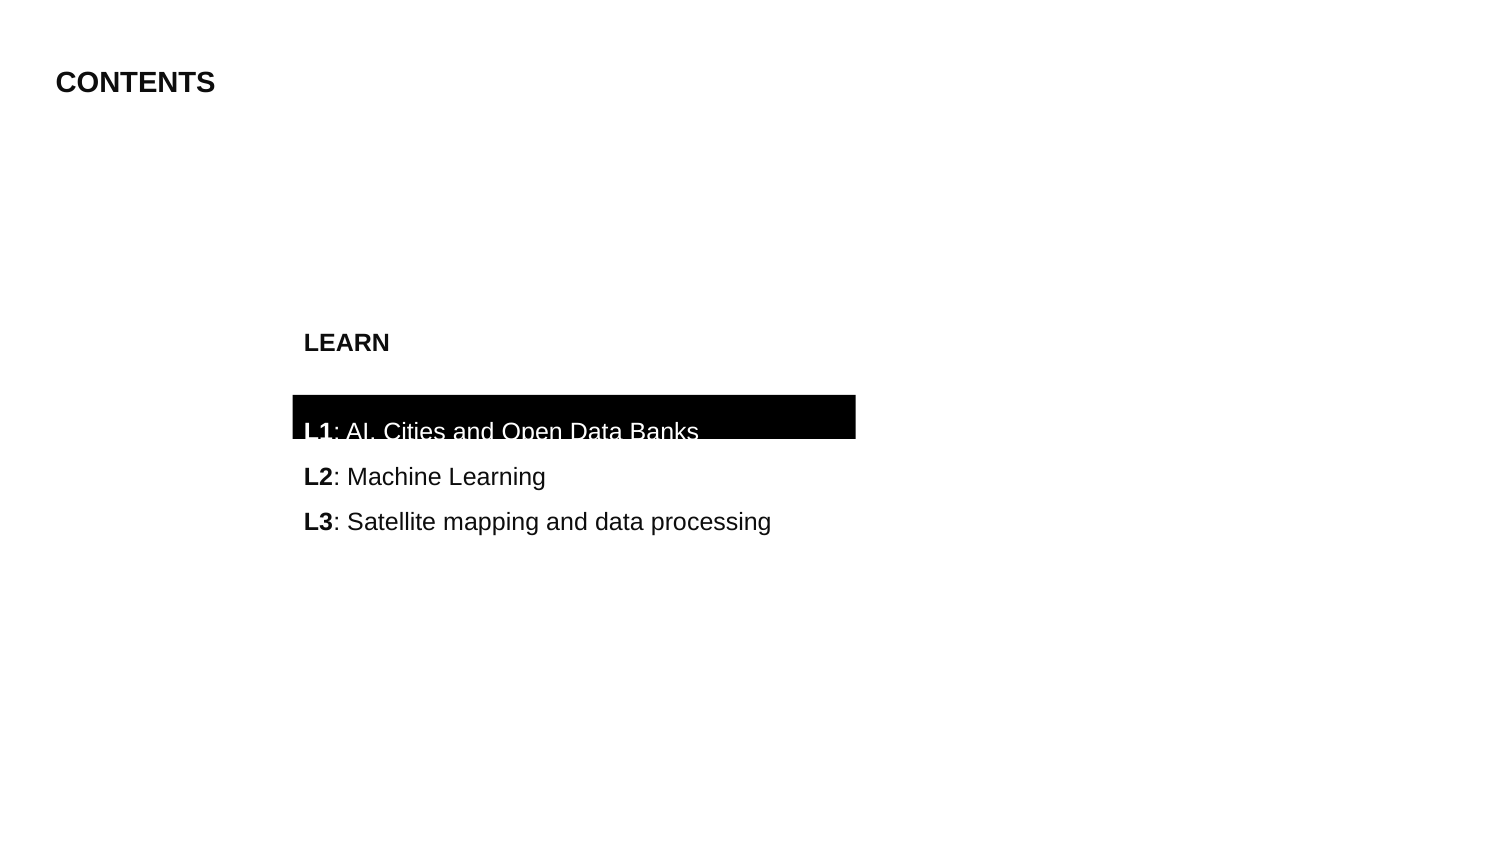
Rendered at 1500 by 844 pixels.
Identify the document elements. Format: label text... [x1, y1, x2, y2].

text_box CONTENTS [40, 43, 707, 97]
text_box LEARN L1: AI, Cities and Open Data Banks L2: Machine Learning L3: Satellite mapping and data processing [289, 296, 1211, 548]
